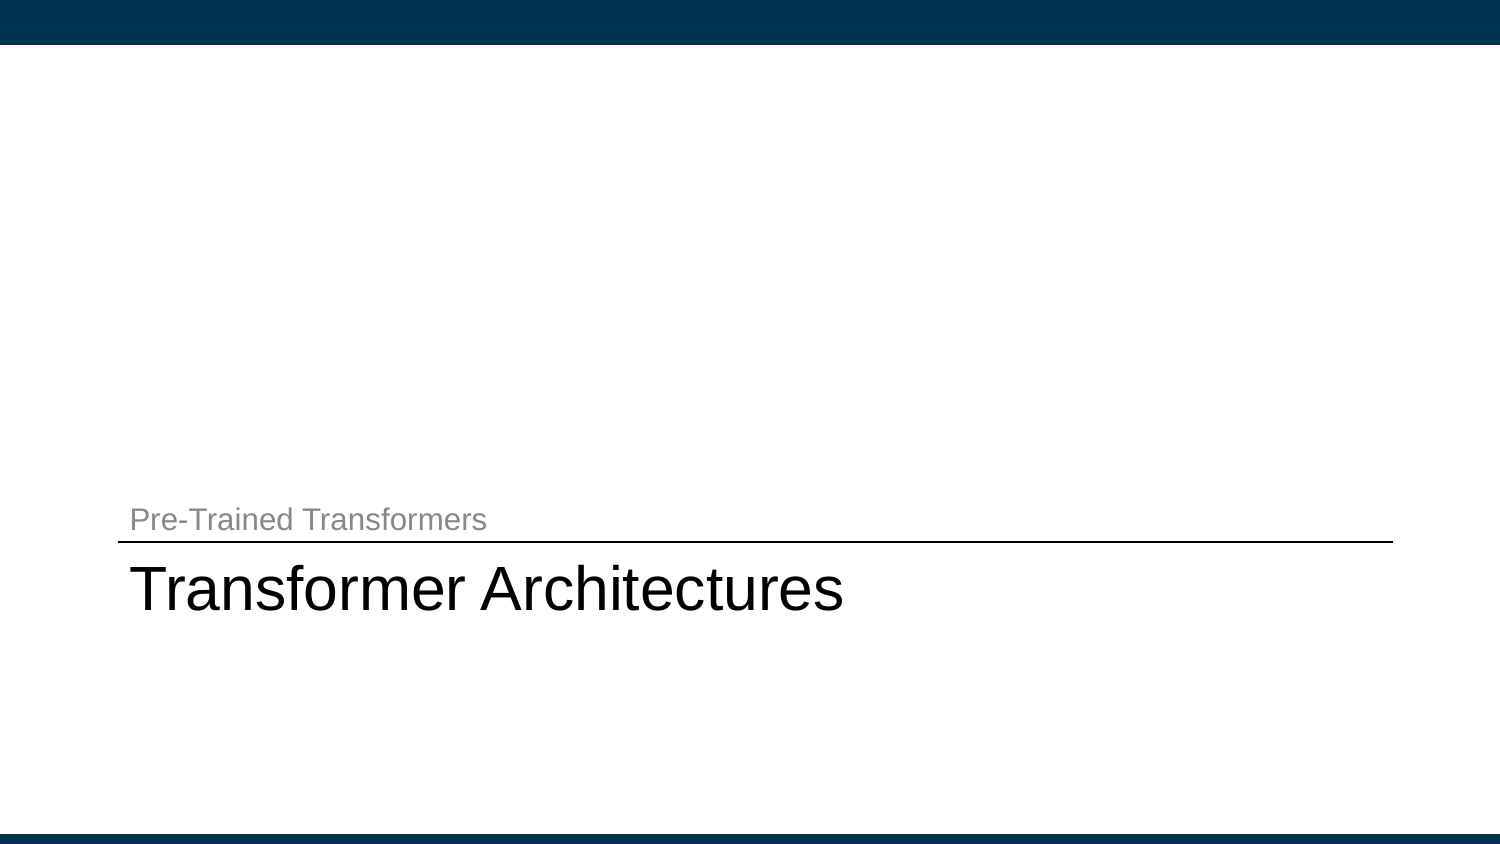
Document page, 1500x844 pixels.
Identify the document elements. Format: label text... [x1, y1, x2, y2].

title Transformer Architectures [118, 543, 1394, 710]
list Pre-Trained Transformers [118, 357, 1394, 543]
